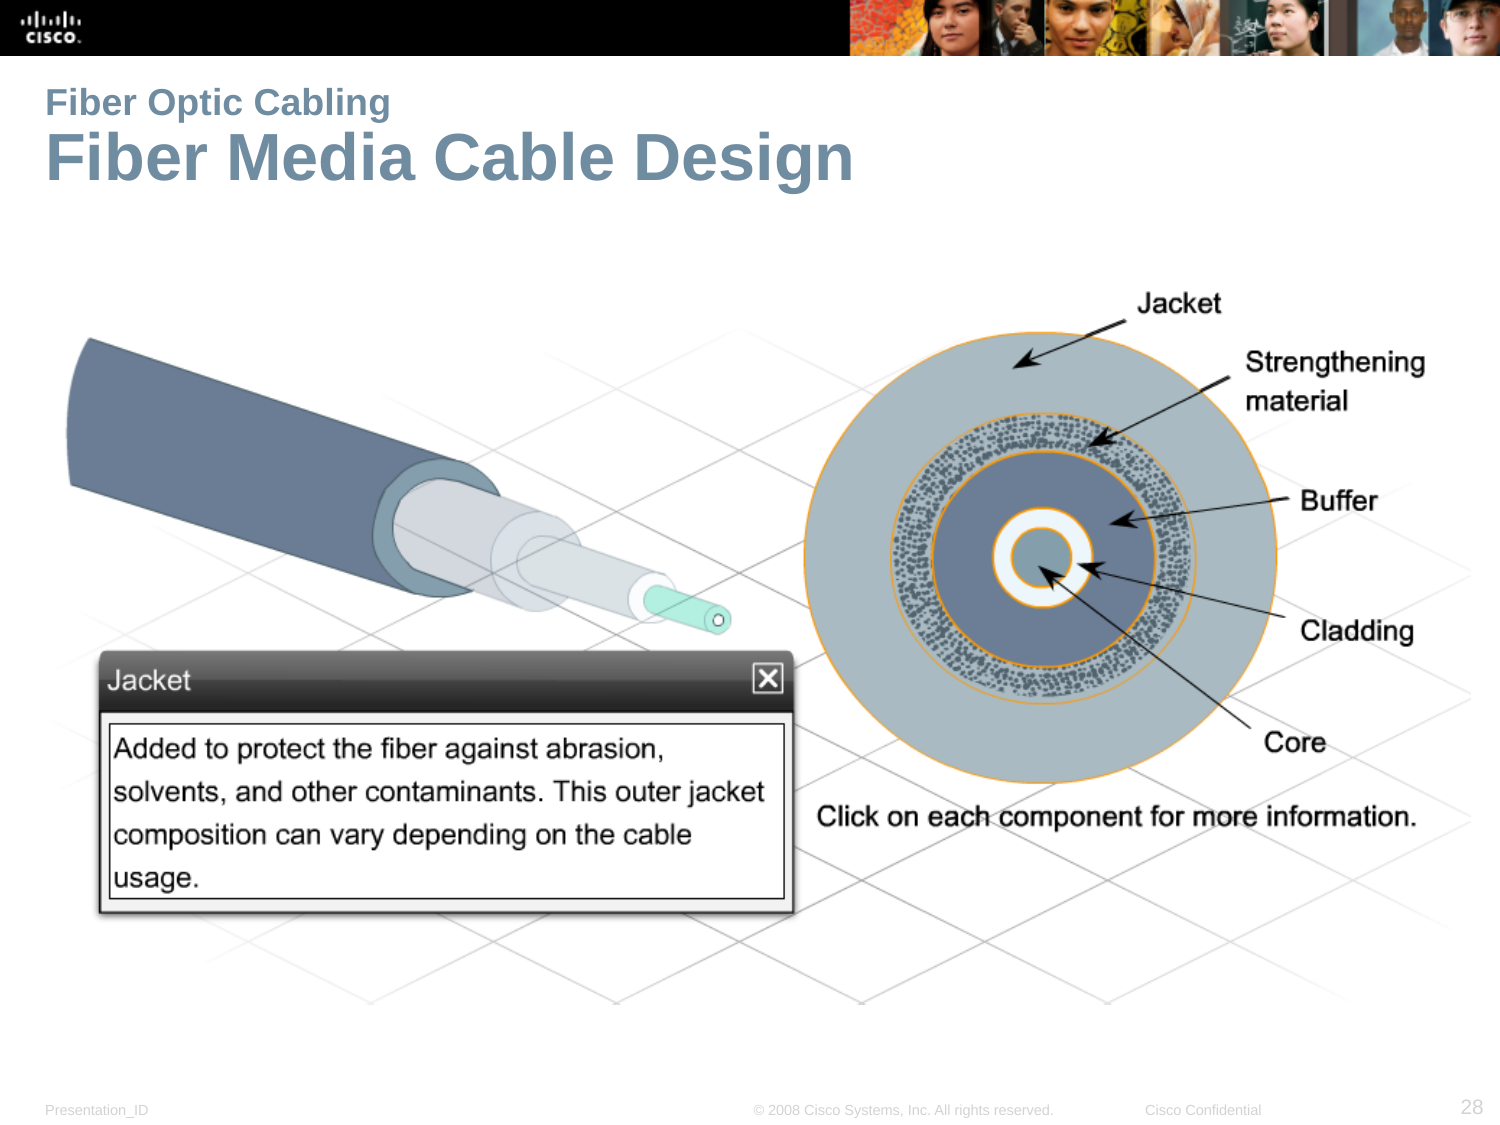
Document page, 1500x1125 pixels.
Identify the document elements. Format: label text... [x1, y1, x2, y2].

picture [37, 253, 1472, 1005]
title Fiber Optic Cabling Fiber Media Cable Design [31, 64, 1471, 203]
picture [0, 0, 1500, 56]
